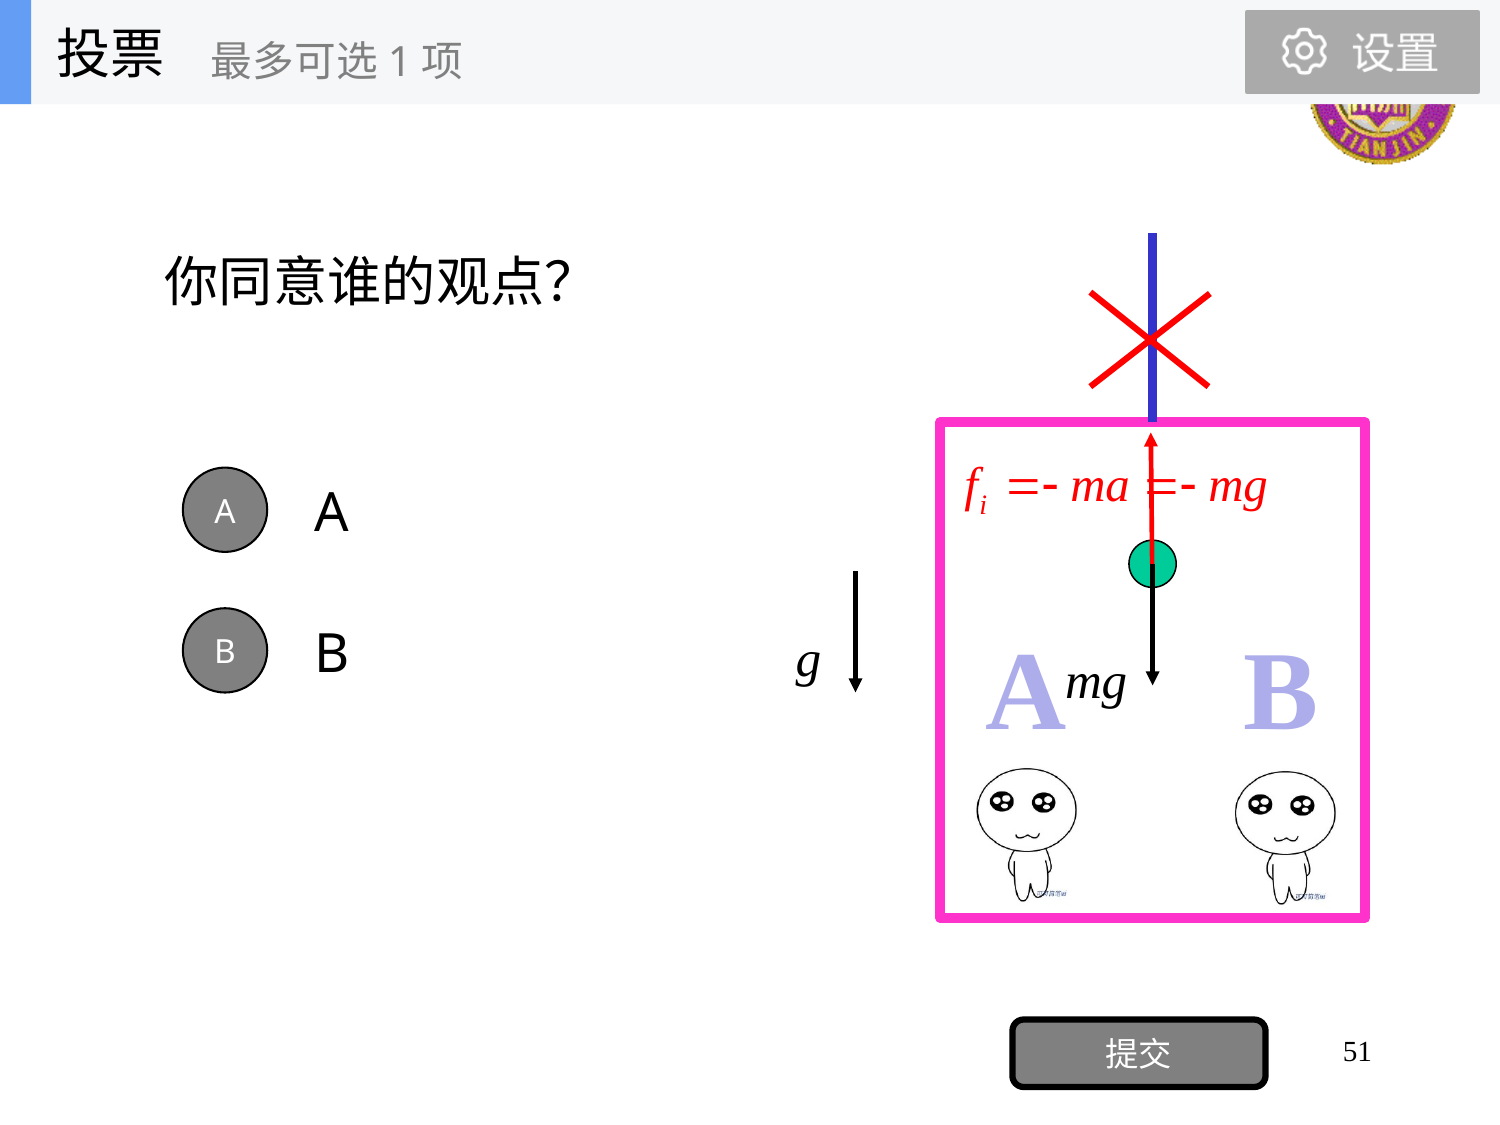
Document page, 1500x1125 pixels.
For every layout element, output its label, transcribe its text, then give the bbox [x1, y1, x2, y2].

slide_number 51 [1074, 1024, 1388, 1101]
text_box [0, 0, 1500, 105]
text_box B [182, 608, 268, 693]
text_box B [299, 597, 780, 703]
text_box 提交 [1012, 1019, 1266, 1088]
picture [1245, 10, 1480, 94]
text_box 你同意谁的观点？ [149, 113, 1350, 456]
text_box A [299, 456, 780, 563]
picture [1350, 105, 1500, 178]
text_box A [182, 467, 268, 552]
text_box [785, 232, 1366, 919]
